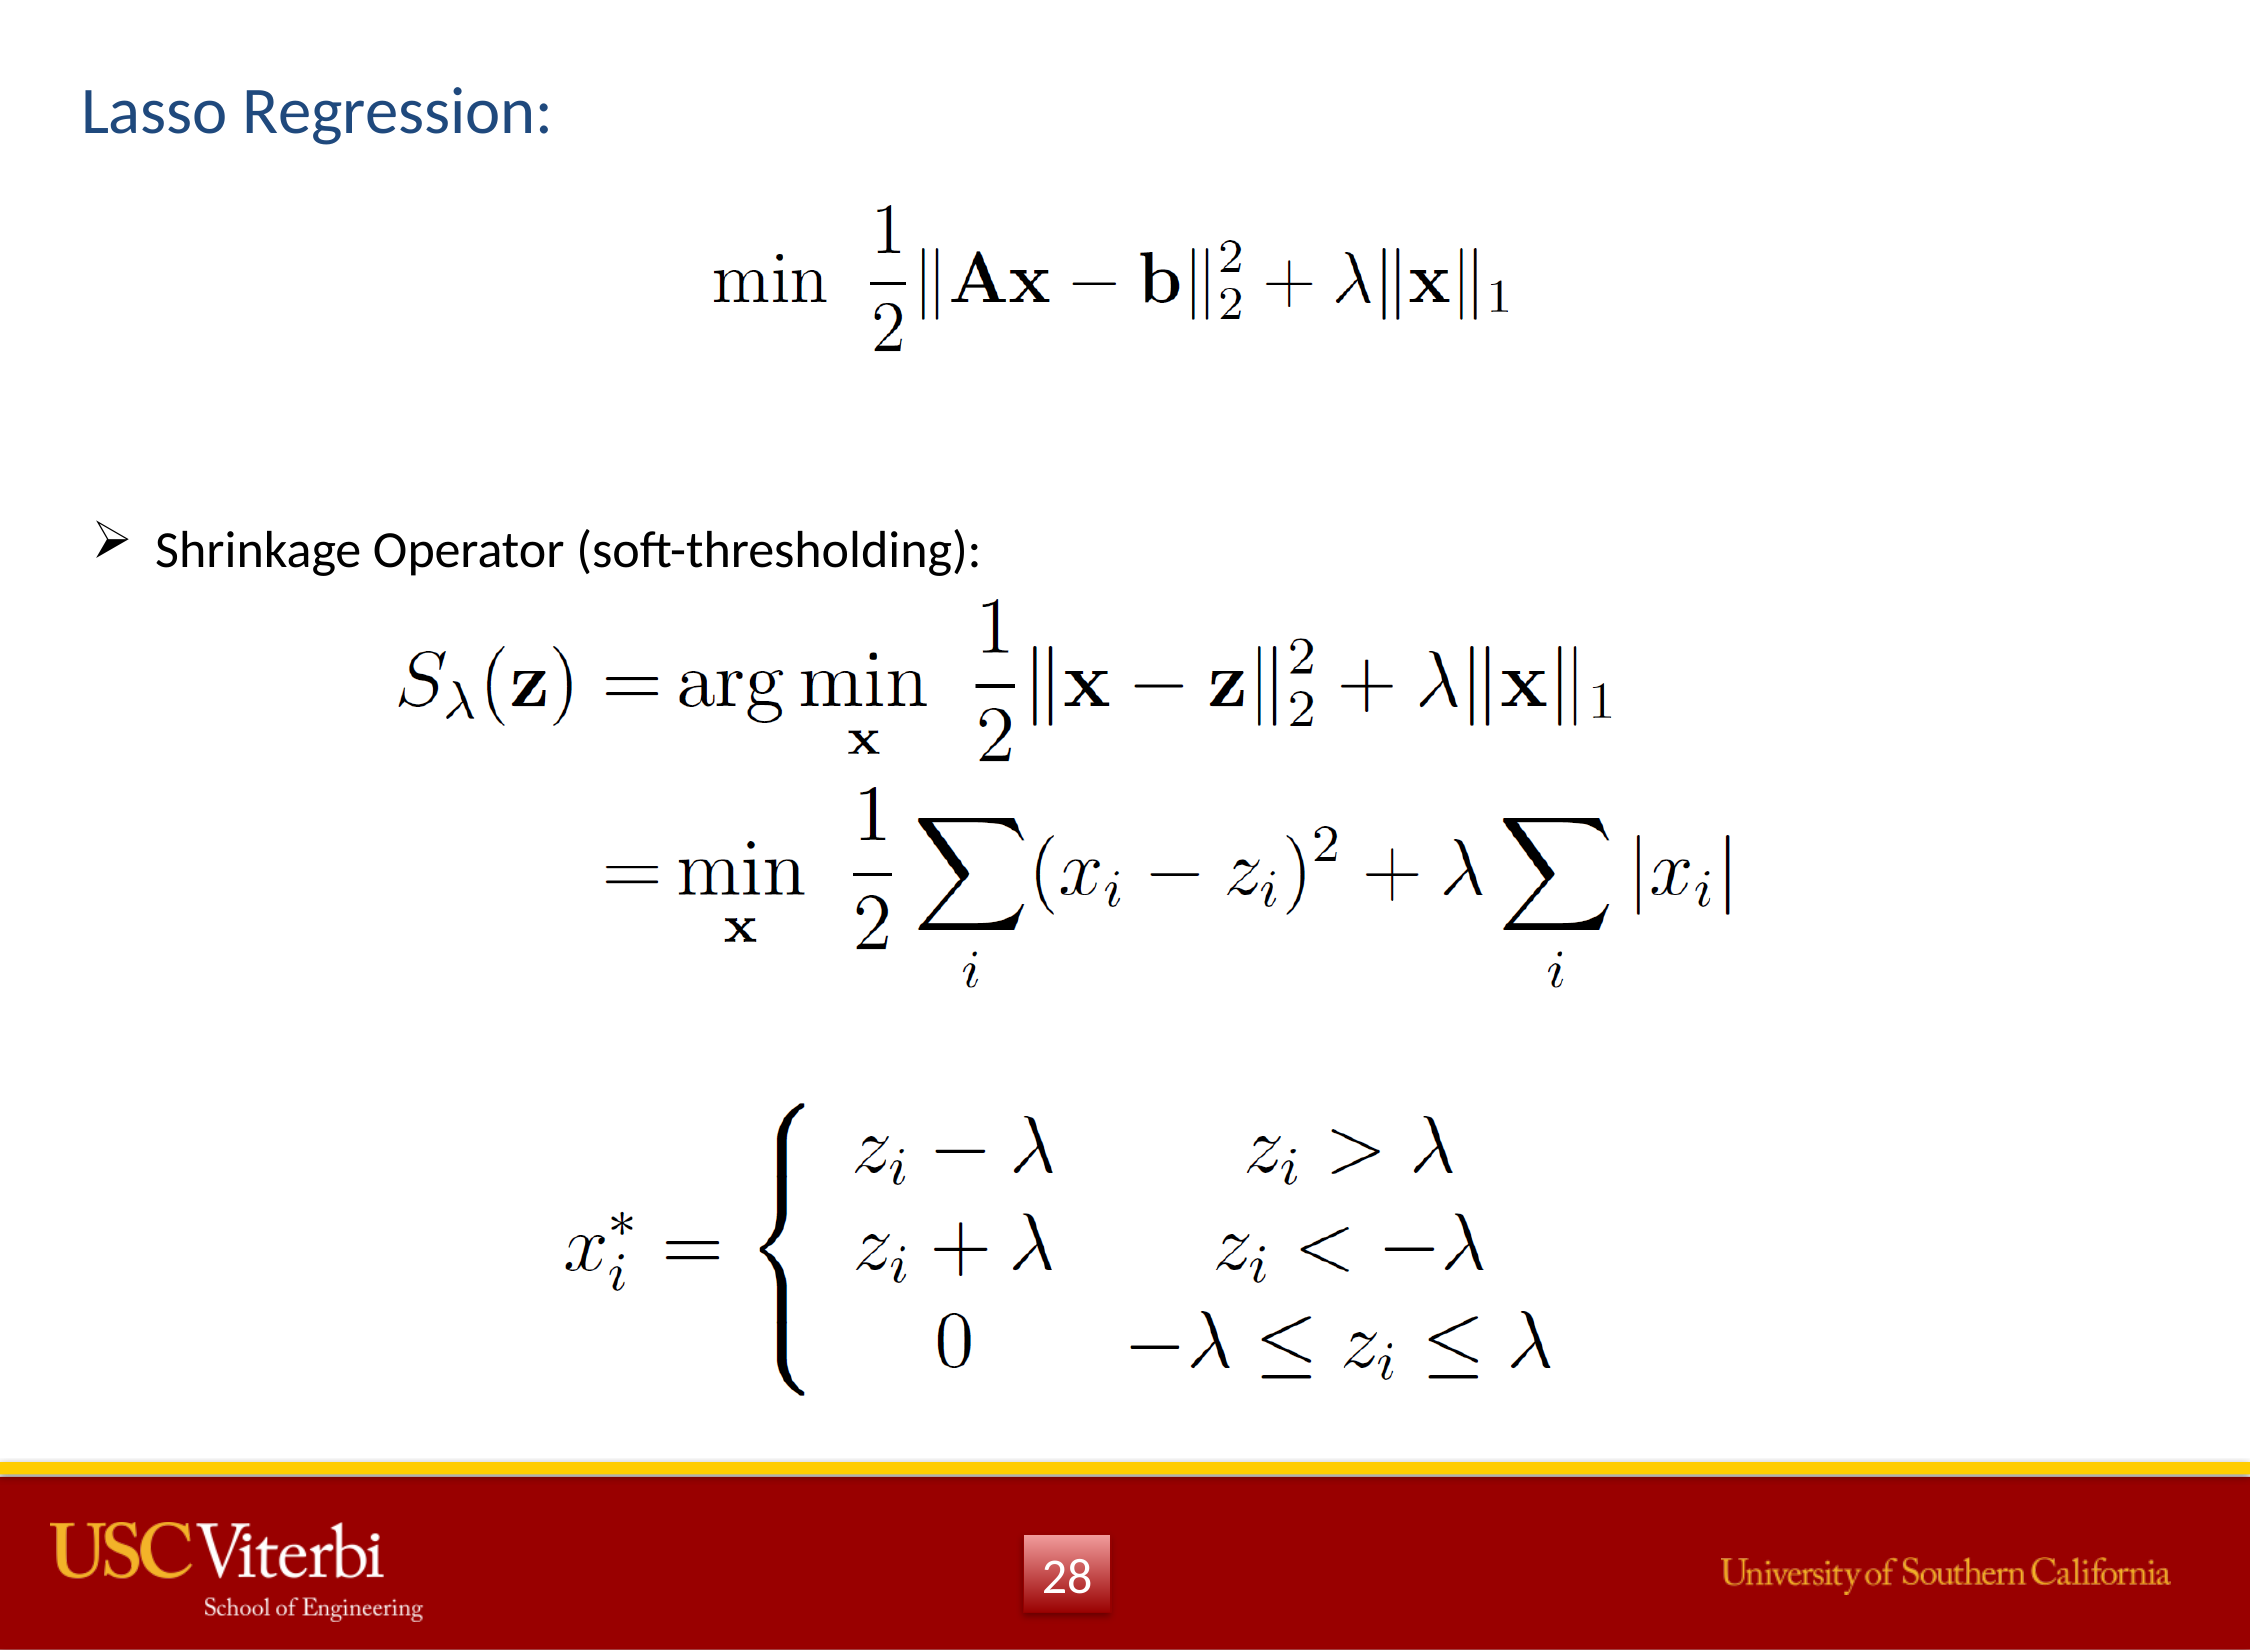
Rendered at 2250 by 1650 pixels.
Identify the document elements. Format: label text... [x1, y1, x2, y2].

text_box Shrinkage Operator (soft-thresholding): [0, 449, 1774, 582]
picture [1721, 1557, 2171, 1595]
text_box 28 [1023, 1534, 1112, 1613]
picture [659, 176, 1512, 362]
text_box Lasso Regression: [66, 59, 1971, 145]
picture [538, 1046, 1557, 1405]
picture [389, 581, 1737, 1009]
picture [50, 1522, 424, 1622]
